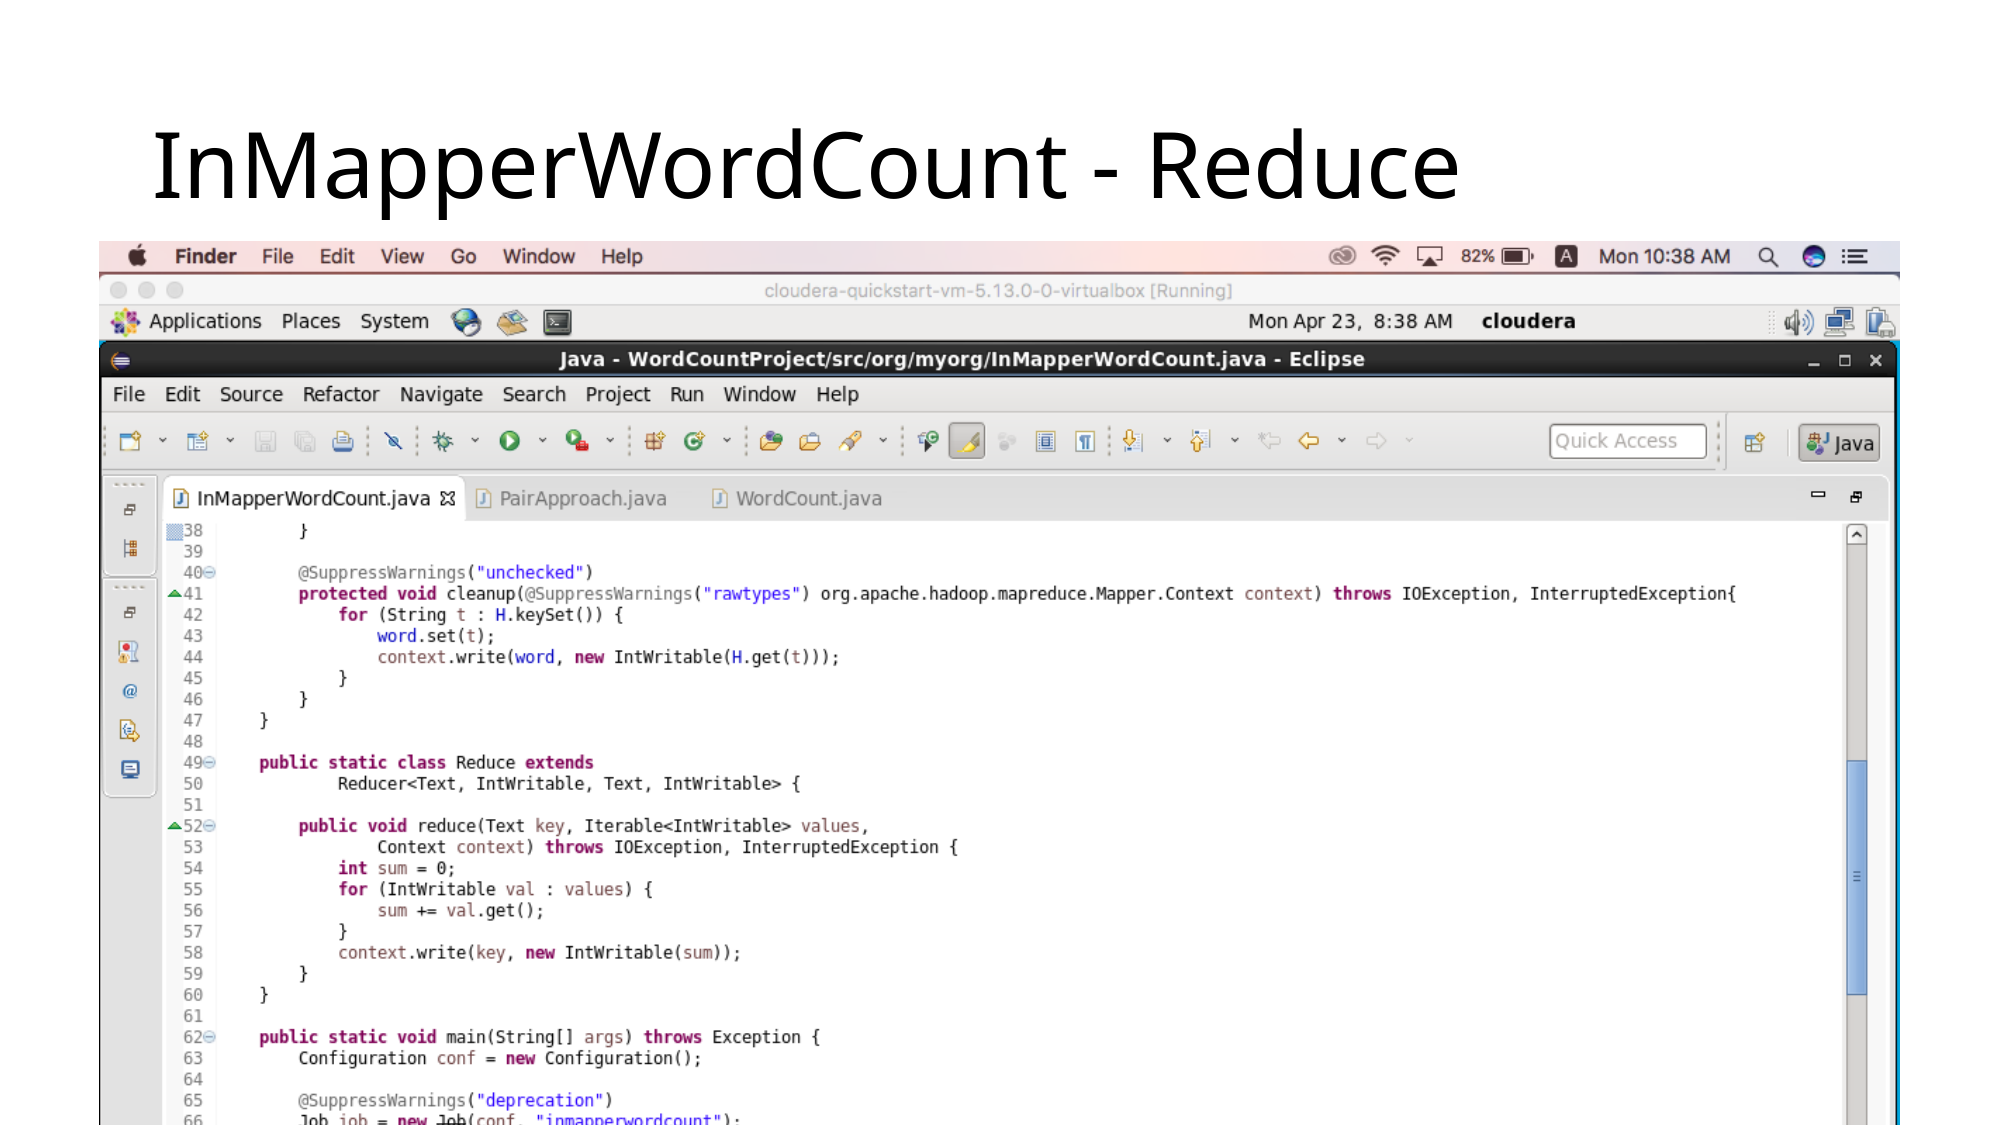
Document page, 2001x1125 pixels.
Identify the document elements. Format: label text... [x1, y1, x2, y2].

picture [99, 241, 1900, 1125]
title InMapperWordCount - Reduce [137, 59, 1863, 241]
